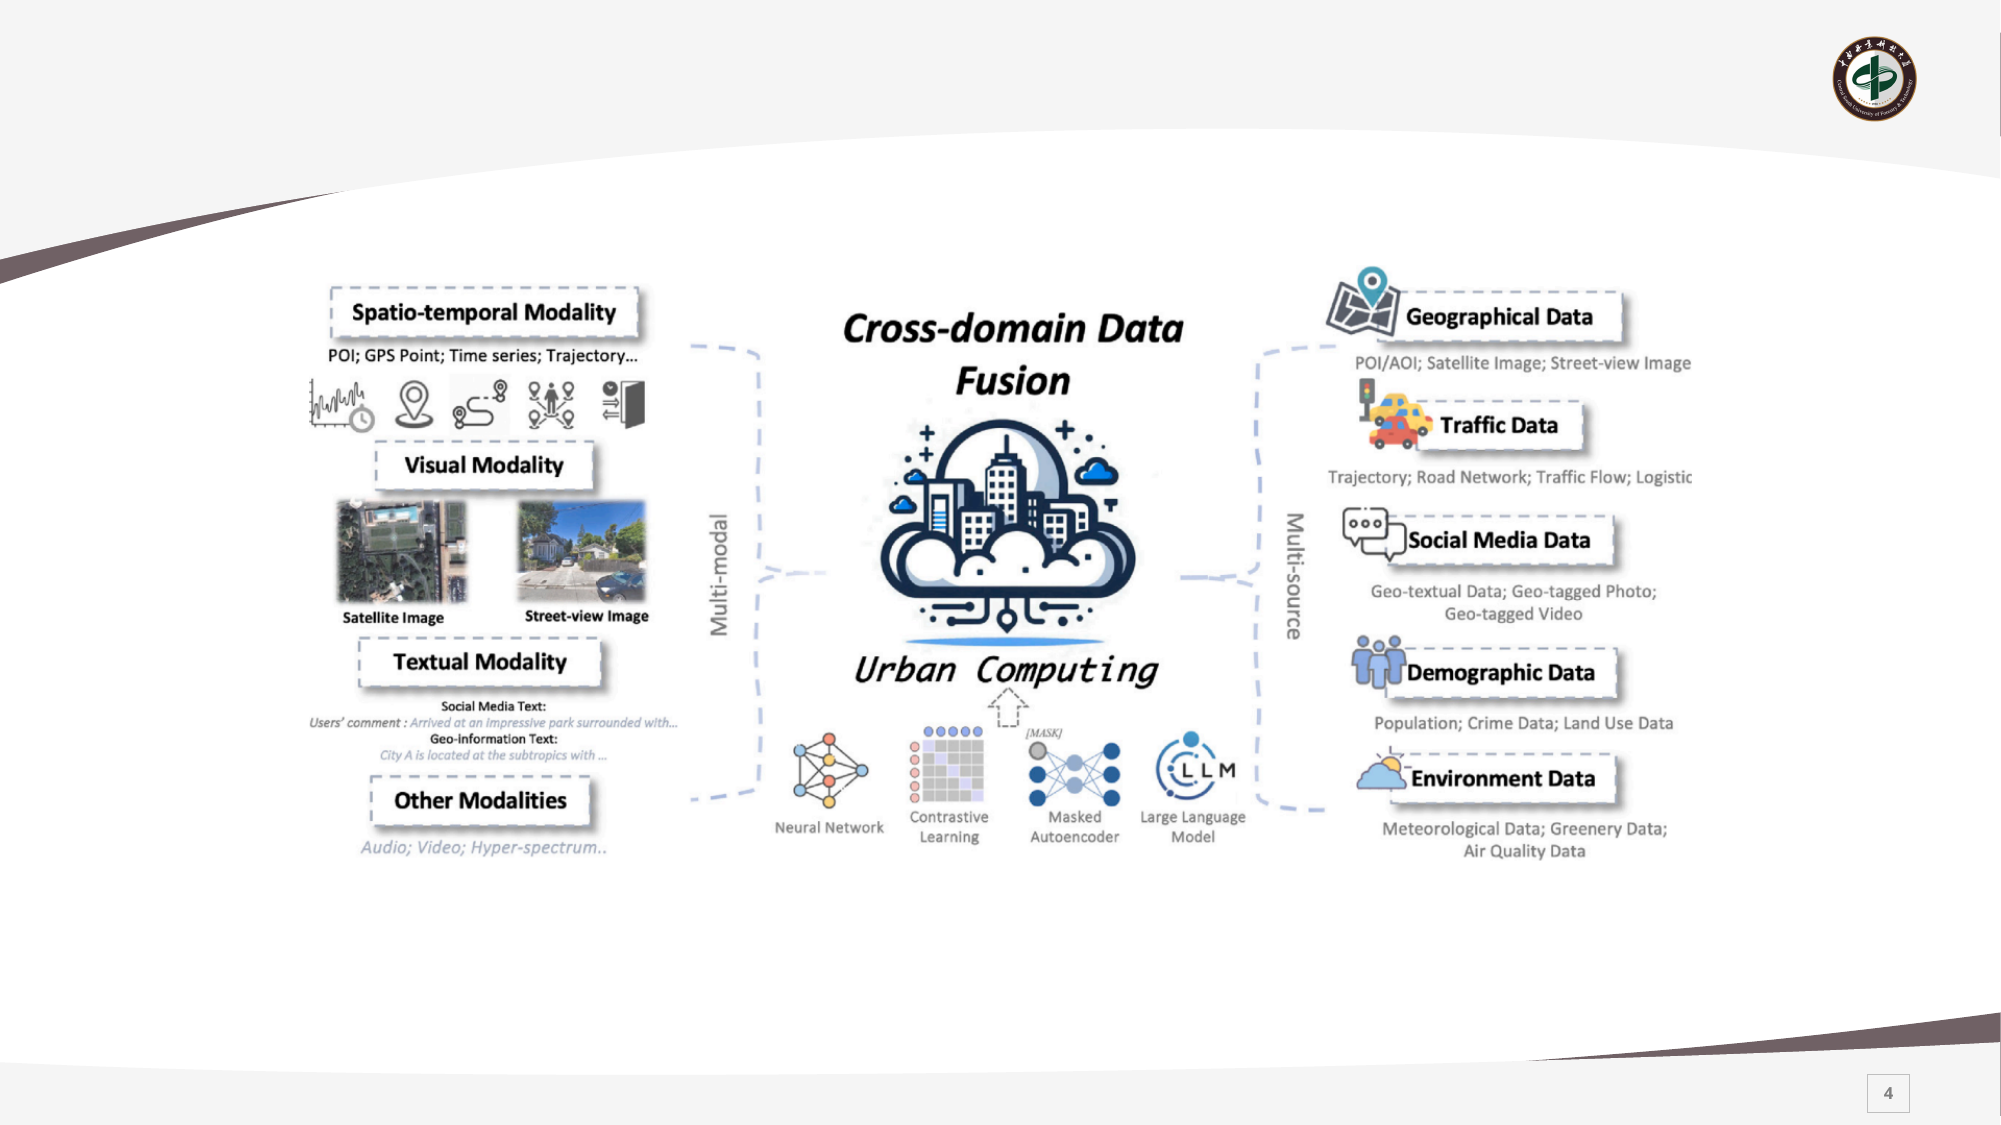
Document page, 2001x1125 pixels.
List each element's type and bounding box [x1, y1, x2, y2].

picture [1831, 35, 1918, 123]
picture [255, 256, 1745, 869]
